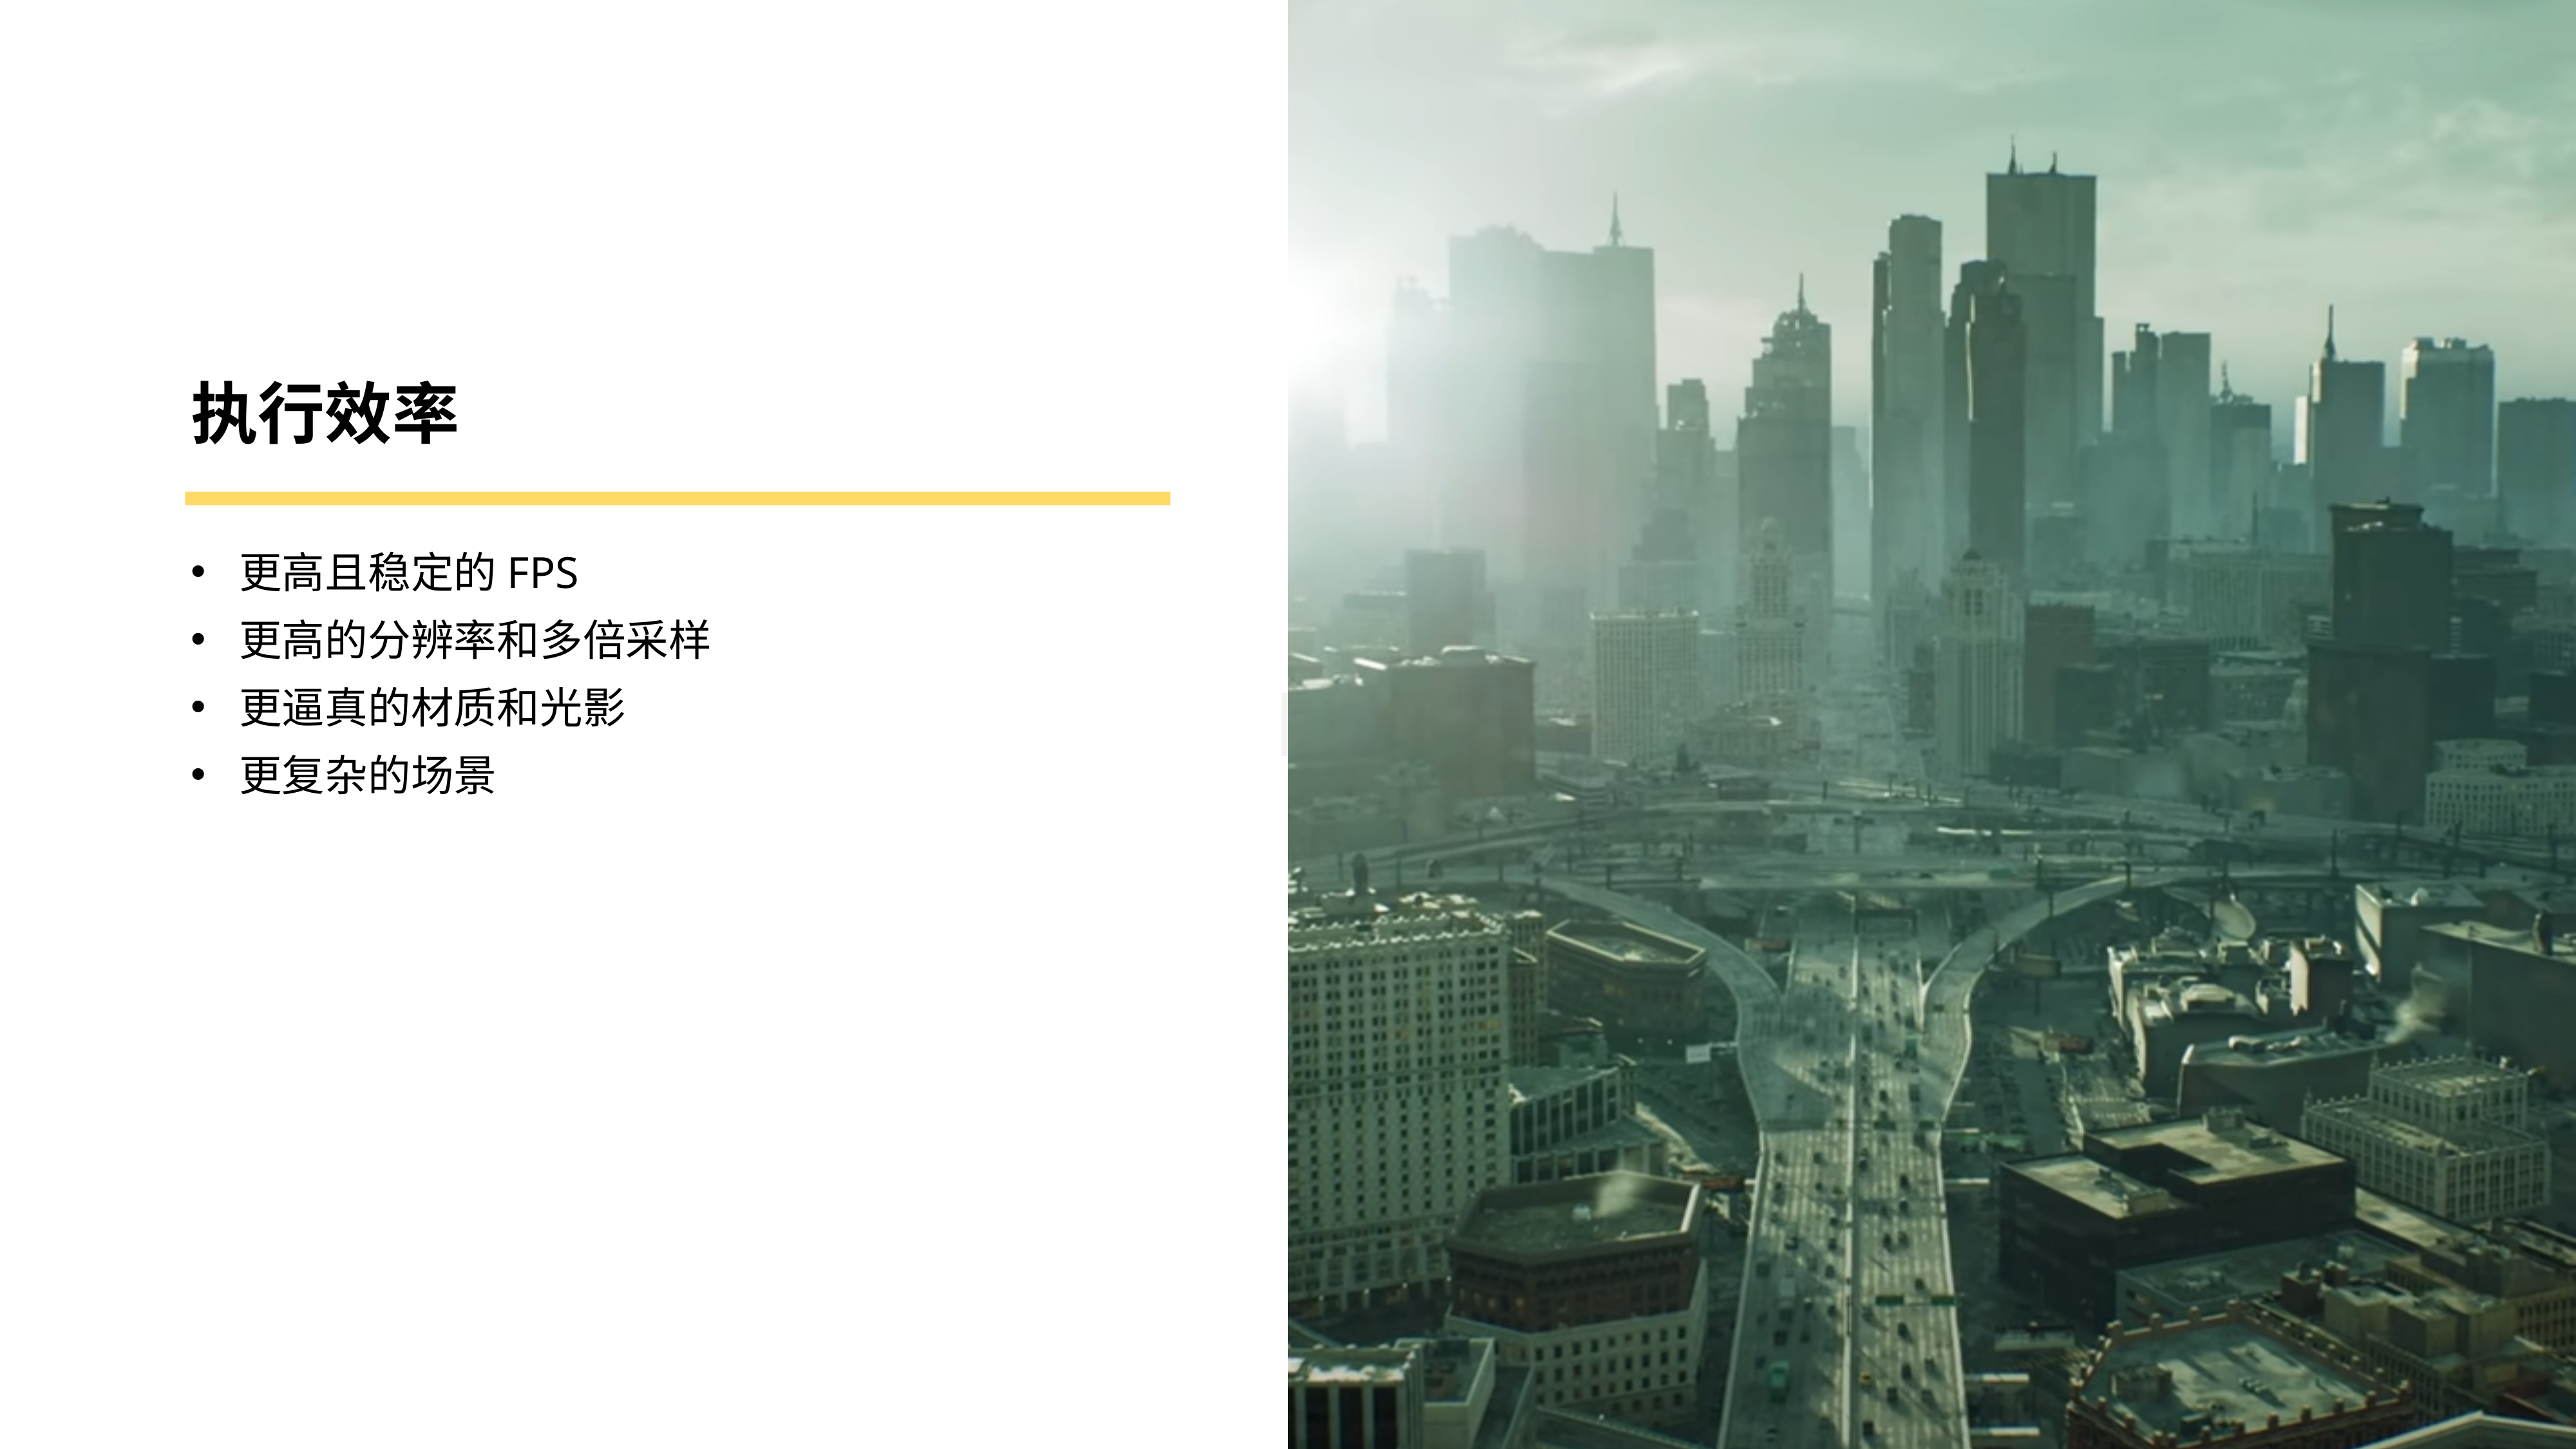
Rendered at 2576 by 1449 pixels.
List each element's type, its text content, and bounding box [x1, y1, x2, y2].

picture [1287, 0, 2576, 1449]
text_box 更高且稳定的FPS 更高的分辨率和多倍采样 更逼真的材质和光影 更复杂的场景 [185, 540, 1171, 1008]
text_box [185, 491, 1171, 506]
text_box [1281, 693, 1287, 756]
text_box 执行效率 [185, 366, 1133, 457]
